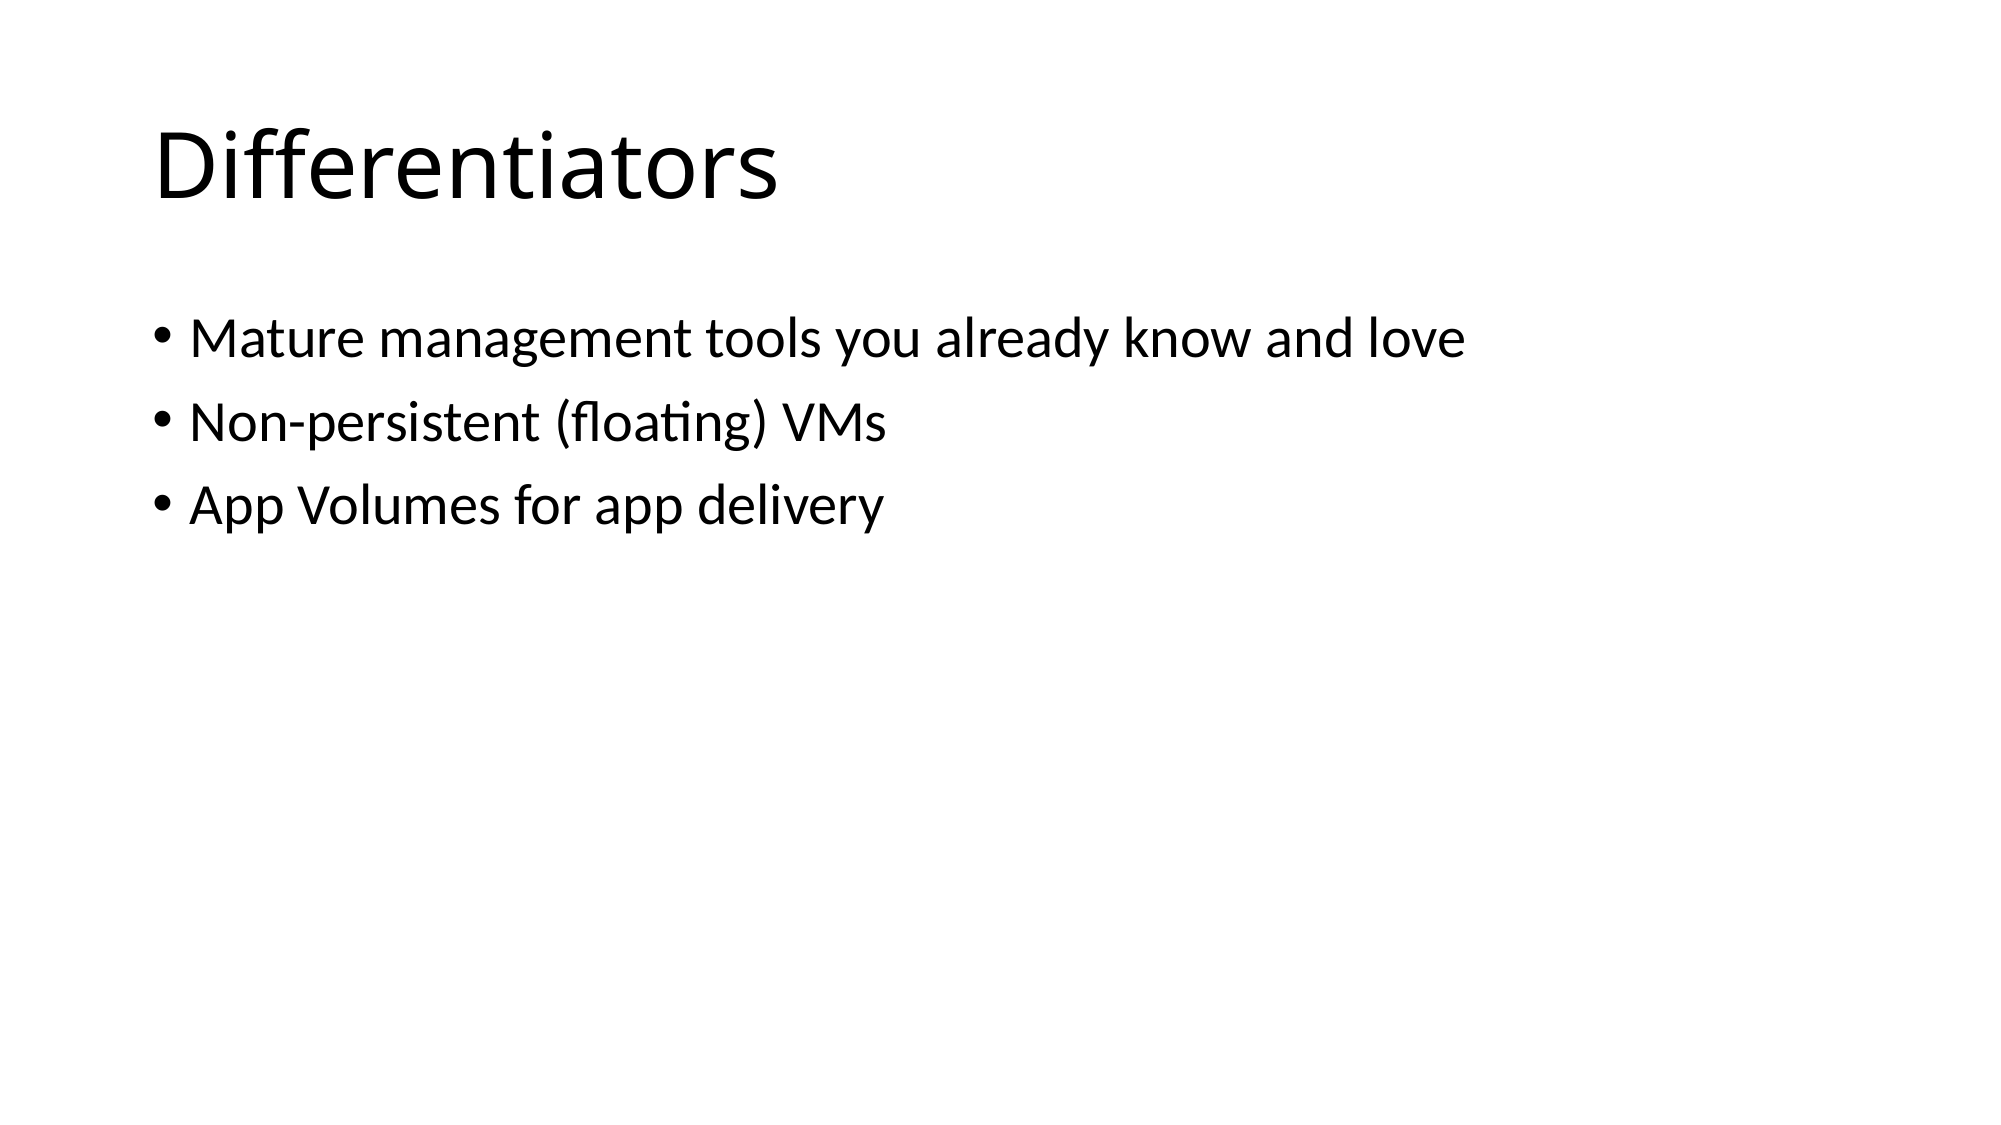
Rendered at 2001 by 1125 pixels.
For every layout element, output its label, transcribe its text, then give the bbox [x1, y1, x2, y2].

list Mature management tools you already know and love Non-persistent (floating) VMs App Volumes for app delivery [137, 299, 1863, 1014]
title Differentiators [137, 59, 1863, 278]
